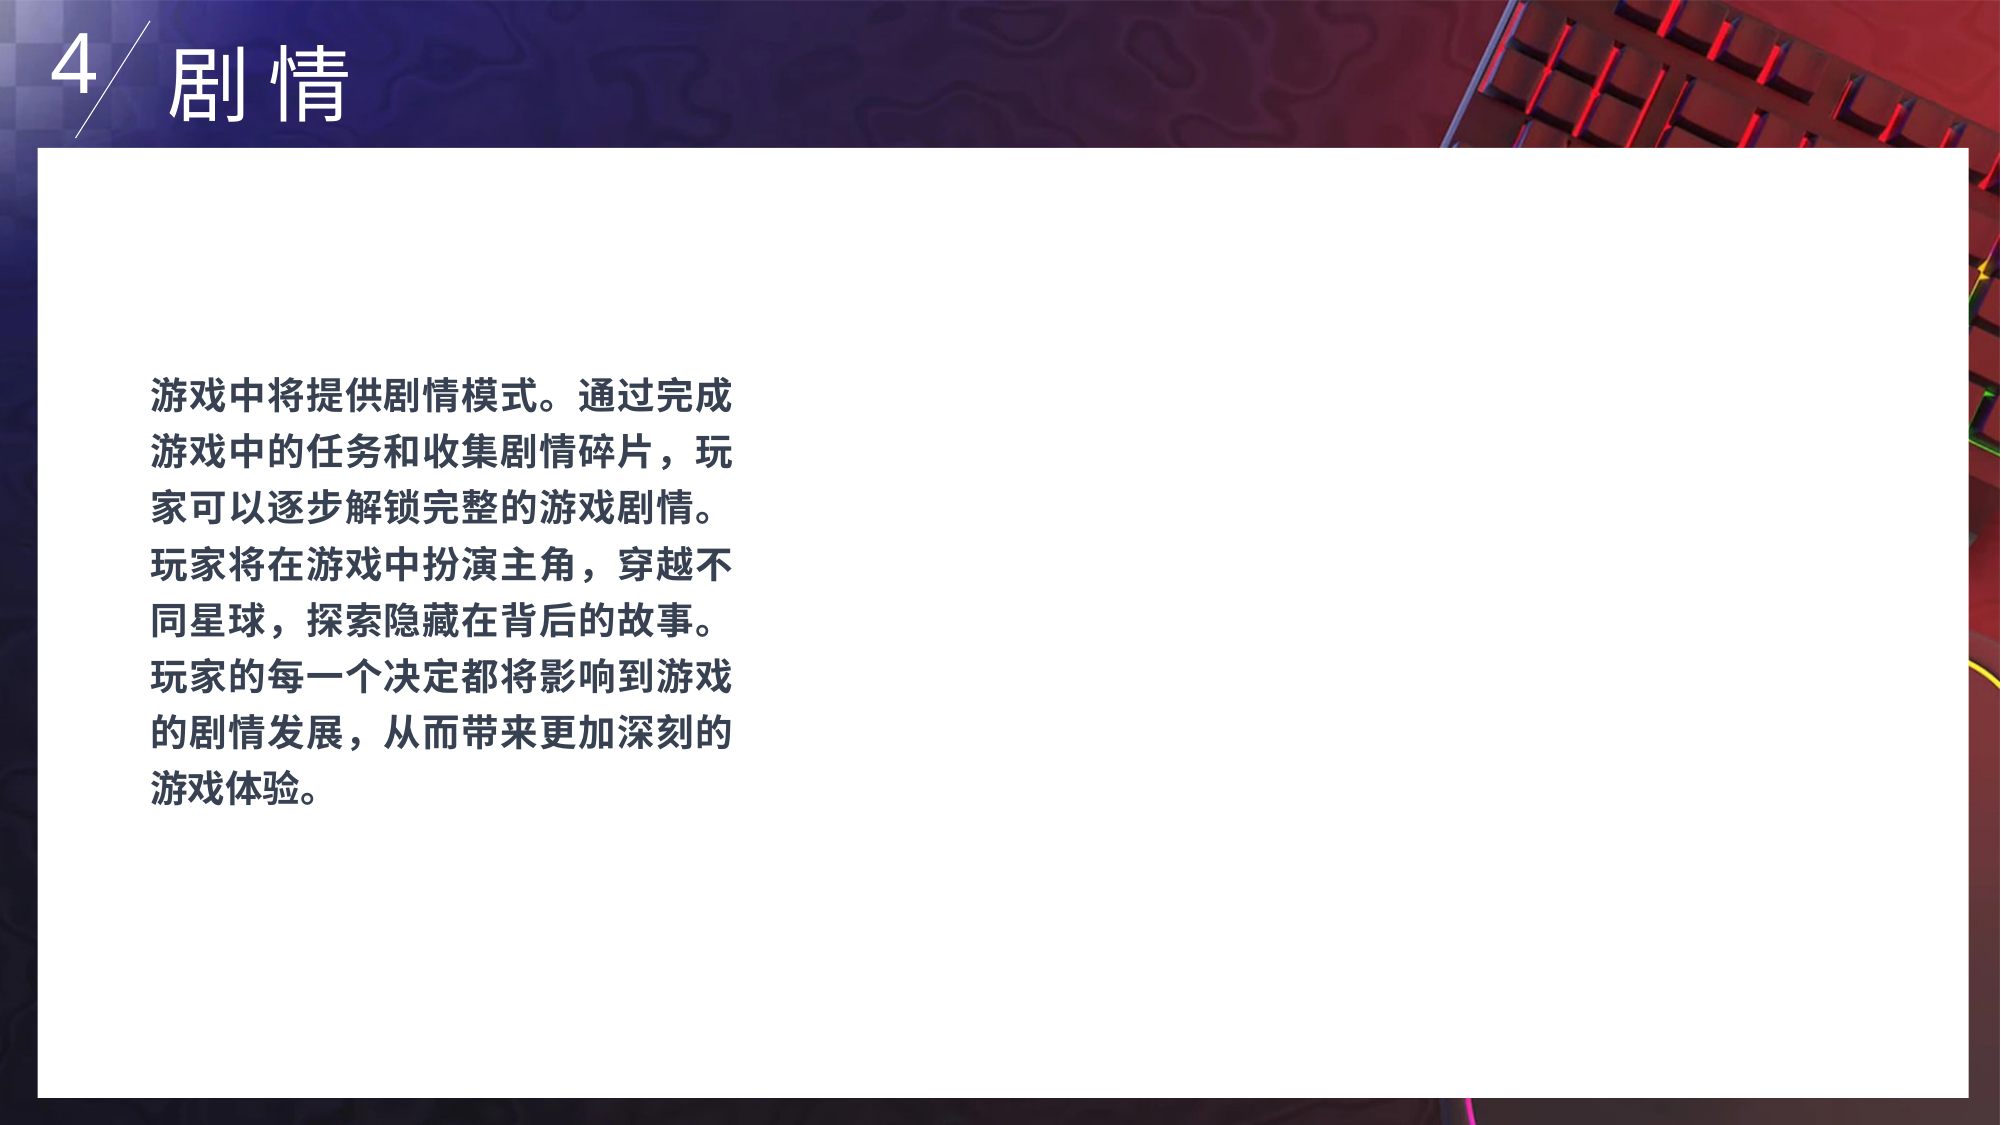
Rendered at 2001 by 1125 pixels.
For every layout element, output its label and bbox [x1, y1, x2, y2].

picture [0, 0, 2000, 1125]
text_box [130, 24, 749, 141]
text_box [75, 20, 150, 139]
